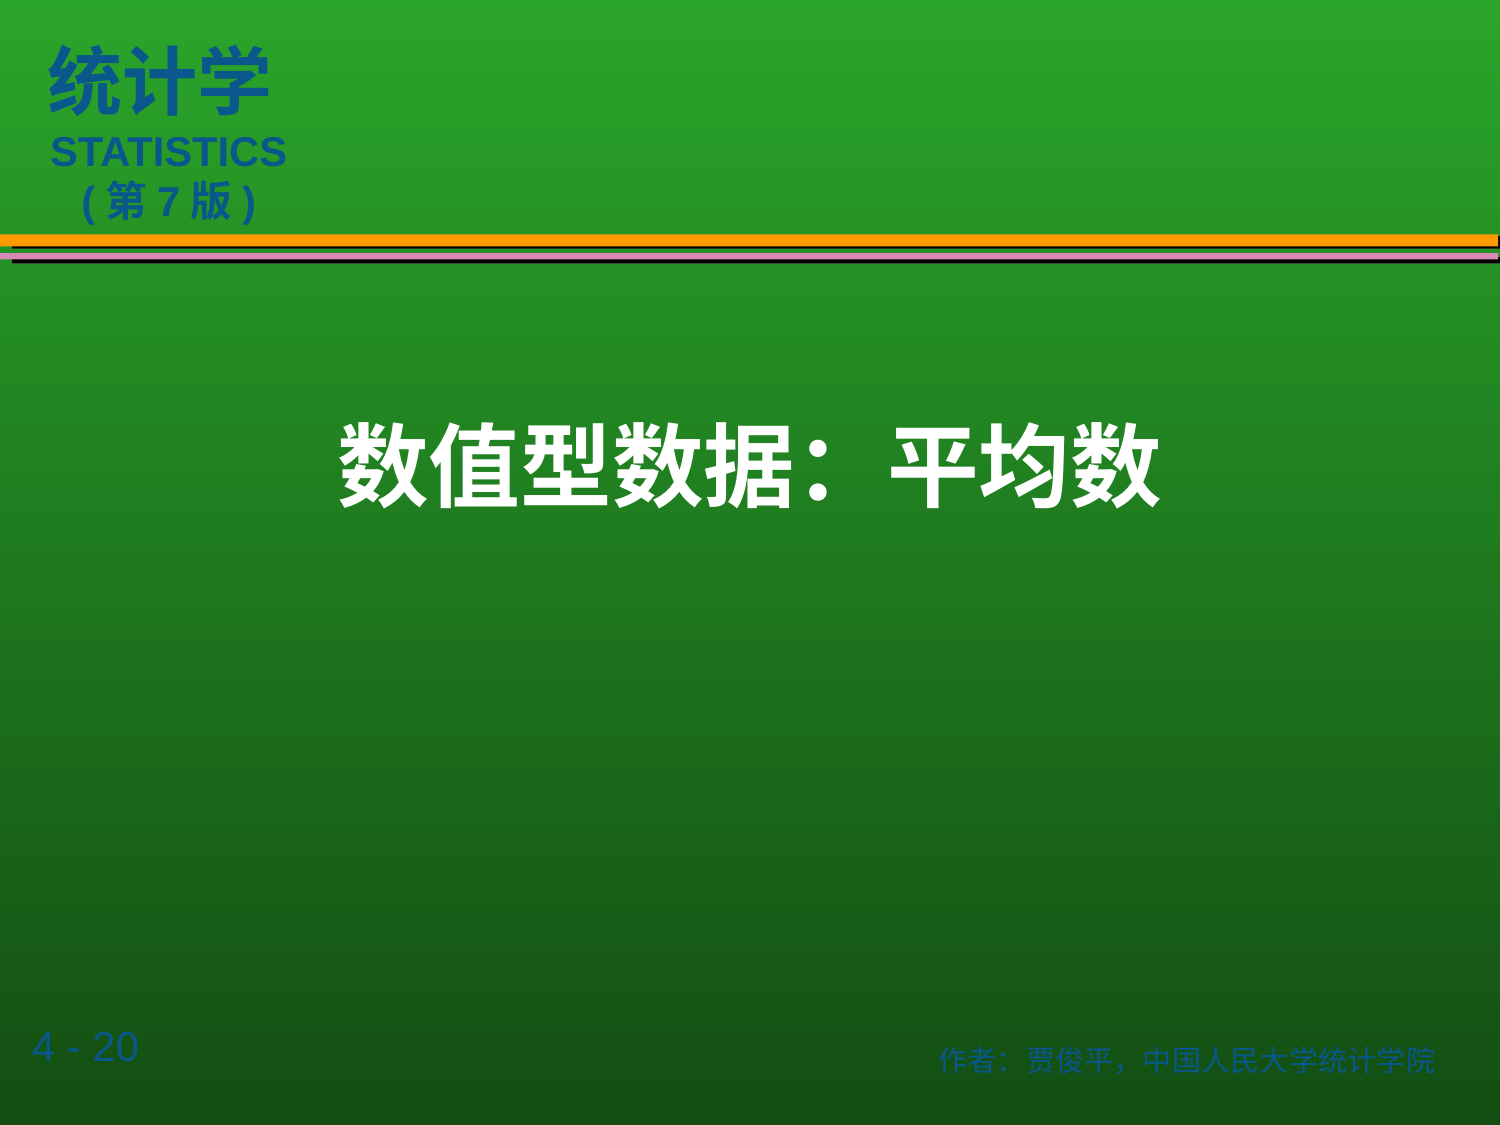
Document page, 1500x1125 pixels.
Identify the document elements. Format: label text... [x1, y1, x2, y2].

title 数值型数据：平均数 [112, 375, 1388, 563]
